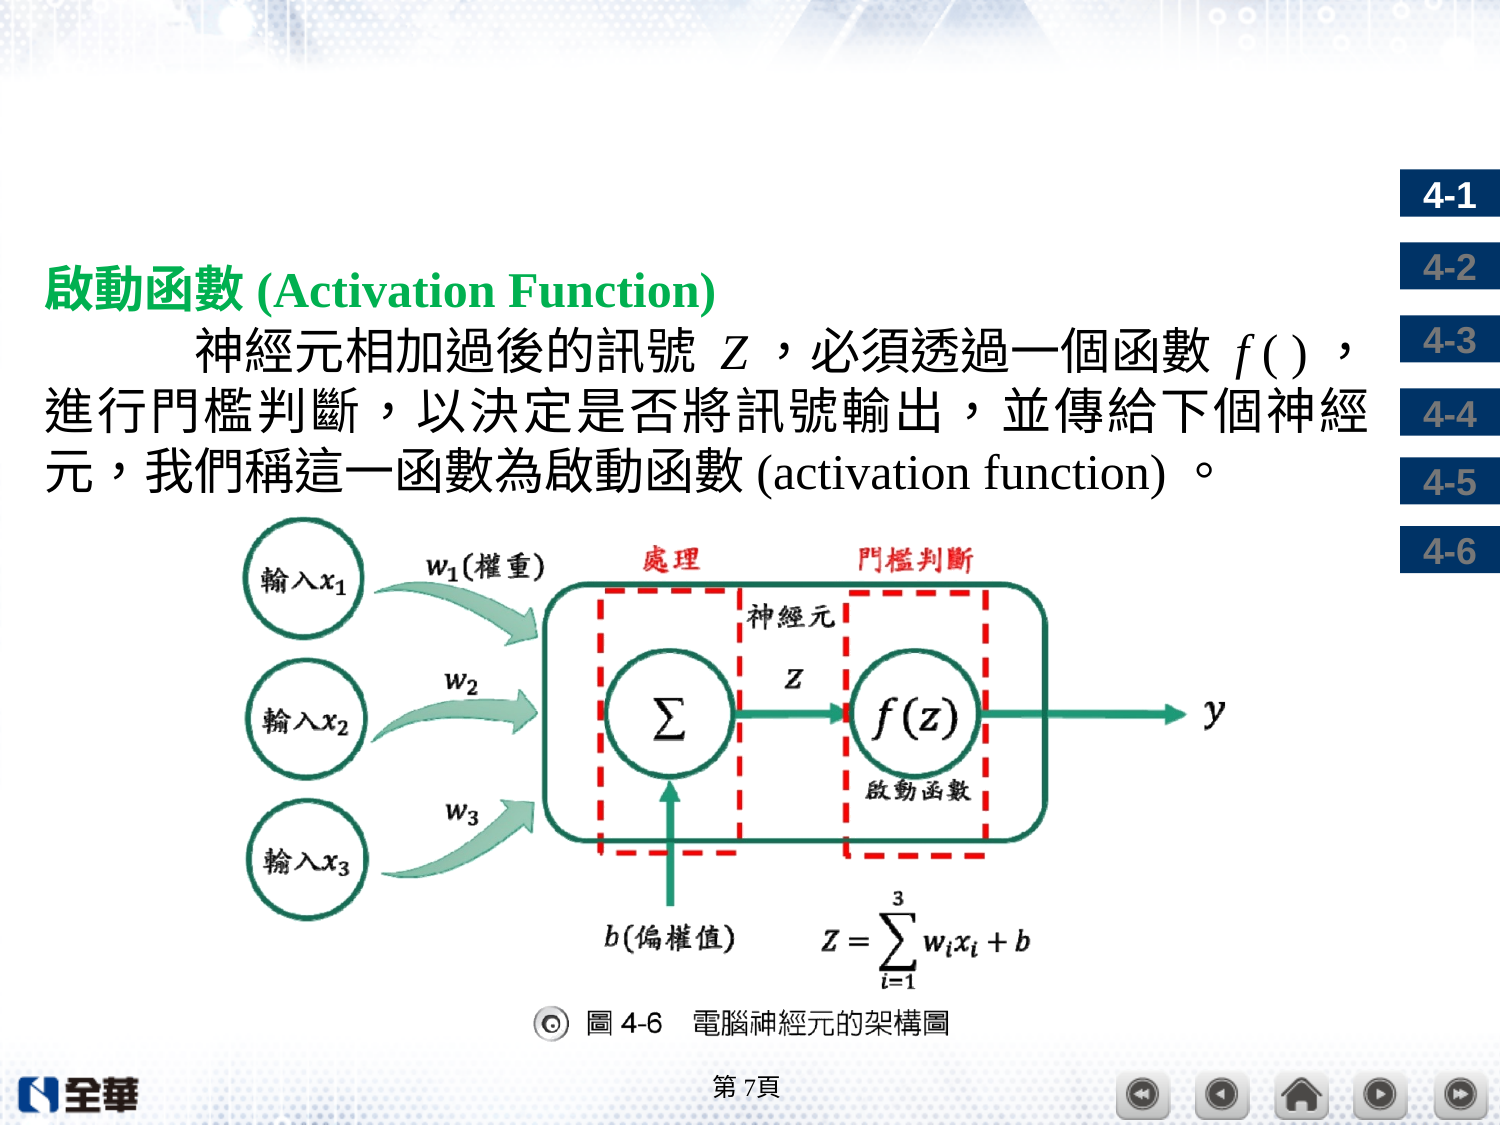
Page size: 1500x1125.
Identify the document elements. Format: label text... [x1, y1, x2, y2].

picture [0, 0, 1500, 1125]
list 啟動函數(Activation Function) 神經元相加過後的訊號 Z，必須透過一個函數 f ( )，進行門檻判斷，以決定是否將訊號輸出，並傳給下個神經元，我們稱這一函數為啟動函數(activation function)。 [29, 219, 1386, 1048]
